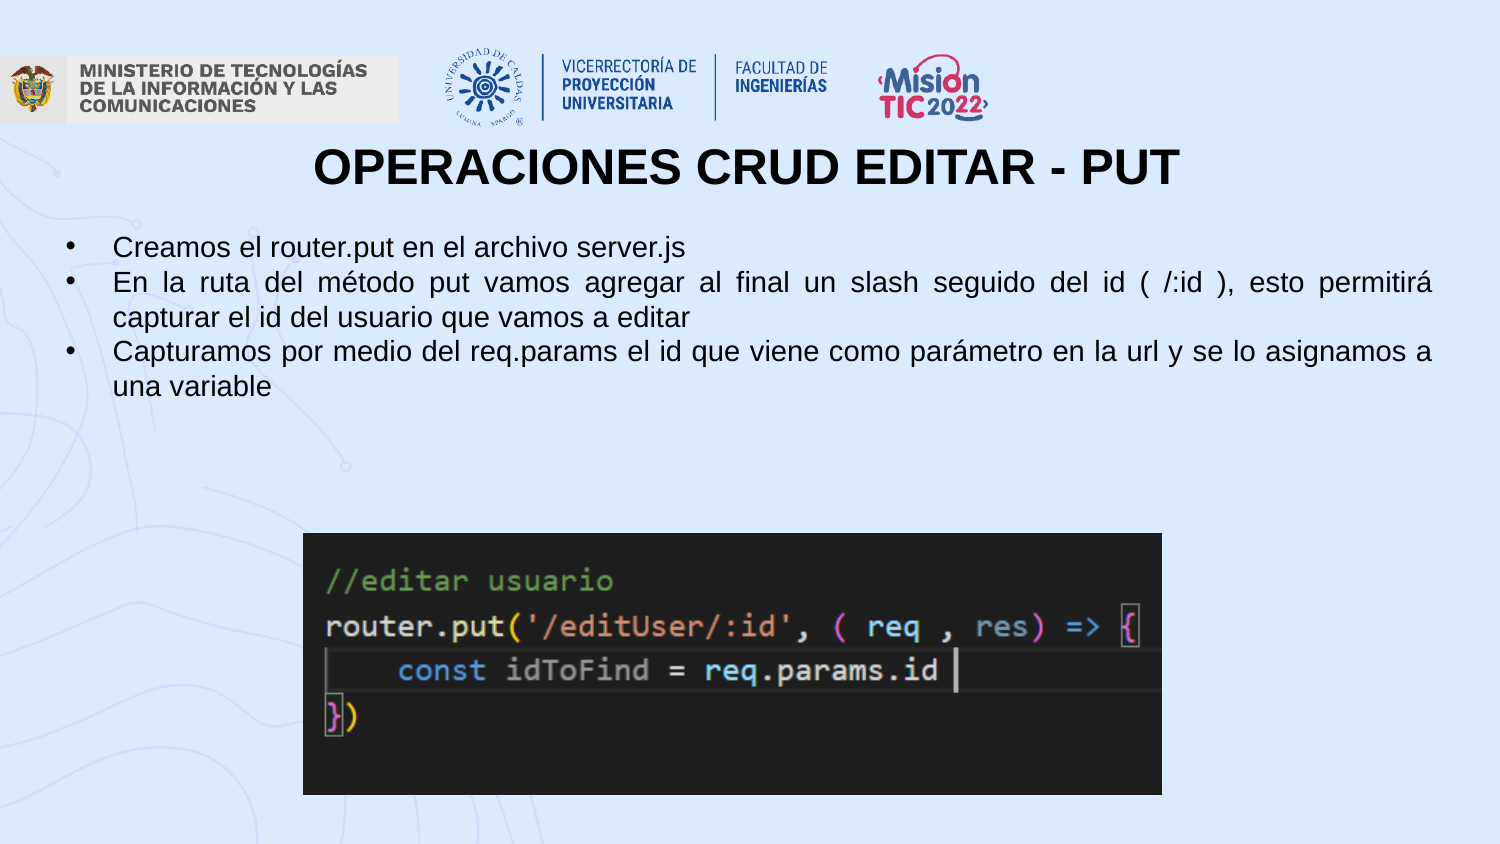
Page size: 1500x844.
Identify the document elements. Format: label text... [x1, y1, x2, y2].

picture [0, 0, 1500, 844]
text_box Creamos el router.put en el archivo server.js En la ruta del método put vamos agregar al final un slash seguido del id ( /:id ), esto permitirá capturar el id del usuario que vamos a editar Capturamos por medio del req.params el id que viene como parámetro en la url y se lo asignamos a una variable [50, 220, 1450, 411]
text_box OPERACIONES CRUD EDITAR - PUT [198, 127, 1296, 202]
